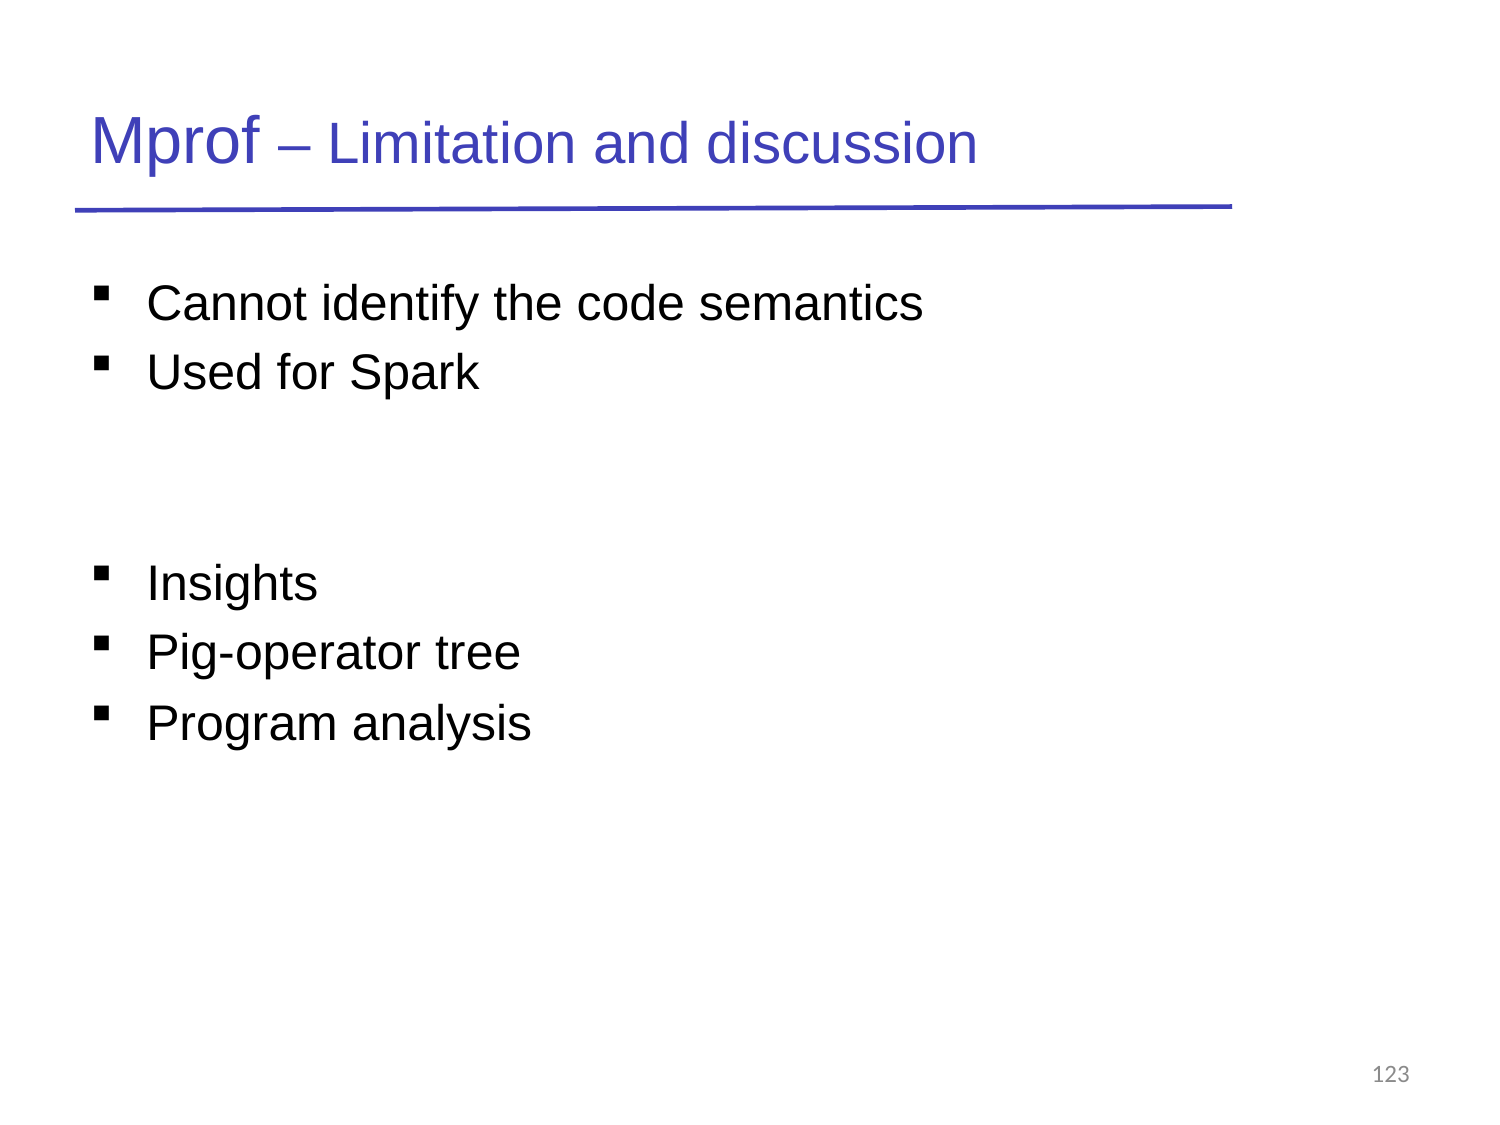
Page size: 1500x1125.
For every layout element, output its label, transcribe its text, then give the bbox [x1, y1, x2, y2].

slide_number 123 [1074, 1042, 1425, 1103]
title Mprof – Limitation and discussion [75, 67, 1425, 207]
list Cannot identify the code semantics Used for Spark Insights Pig-operator tree Program analysis [75, 262, 1425, 1005]
